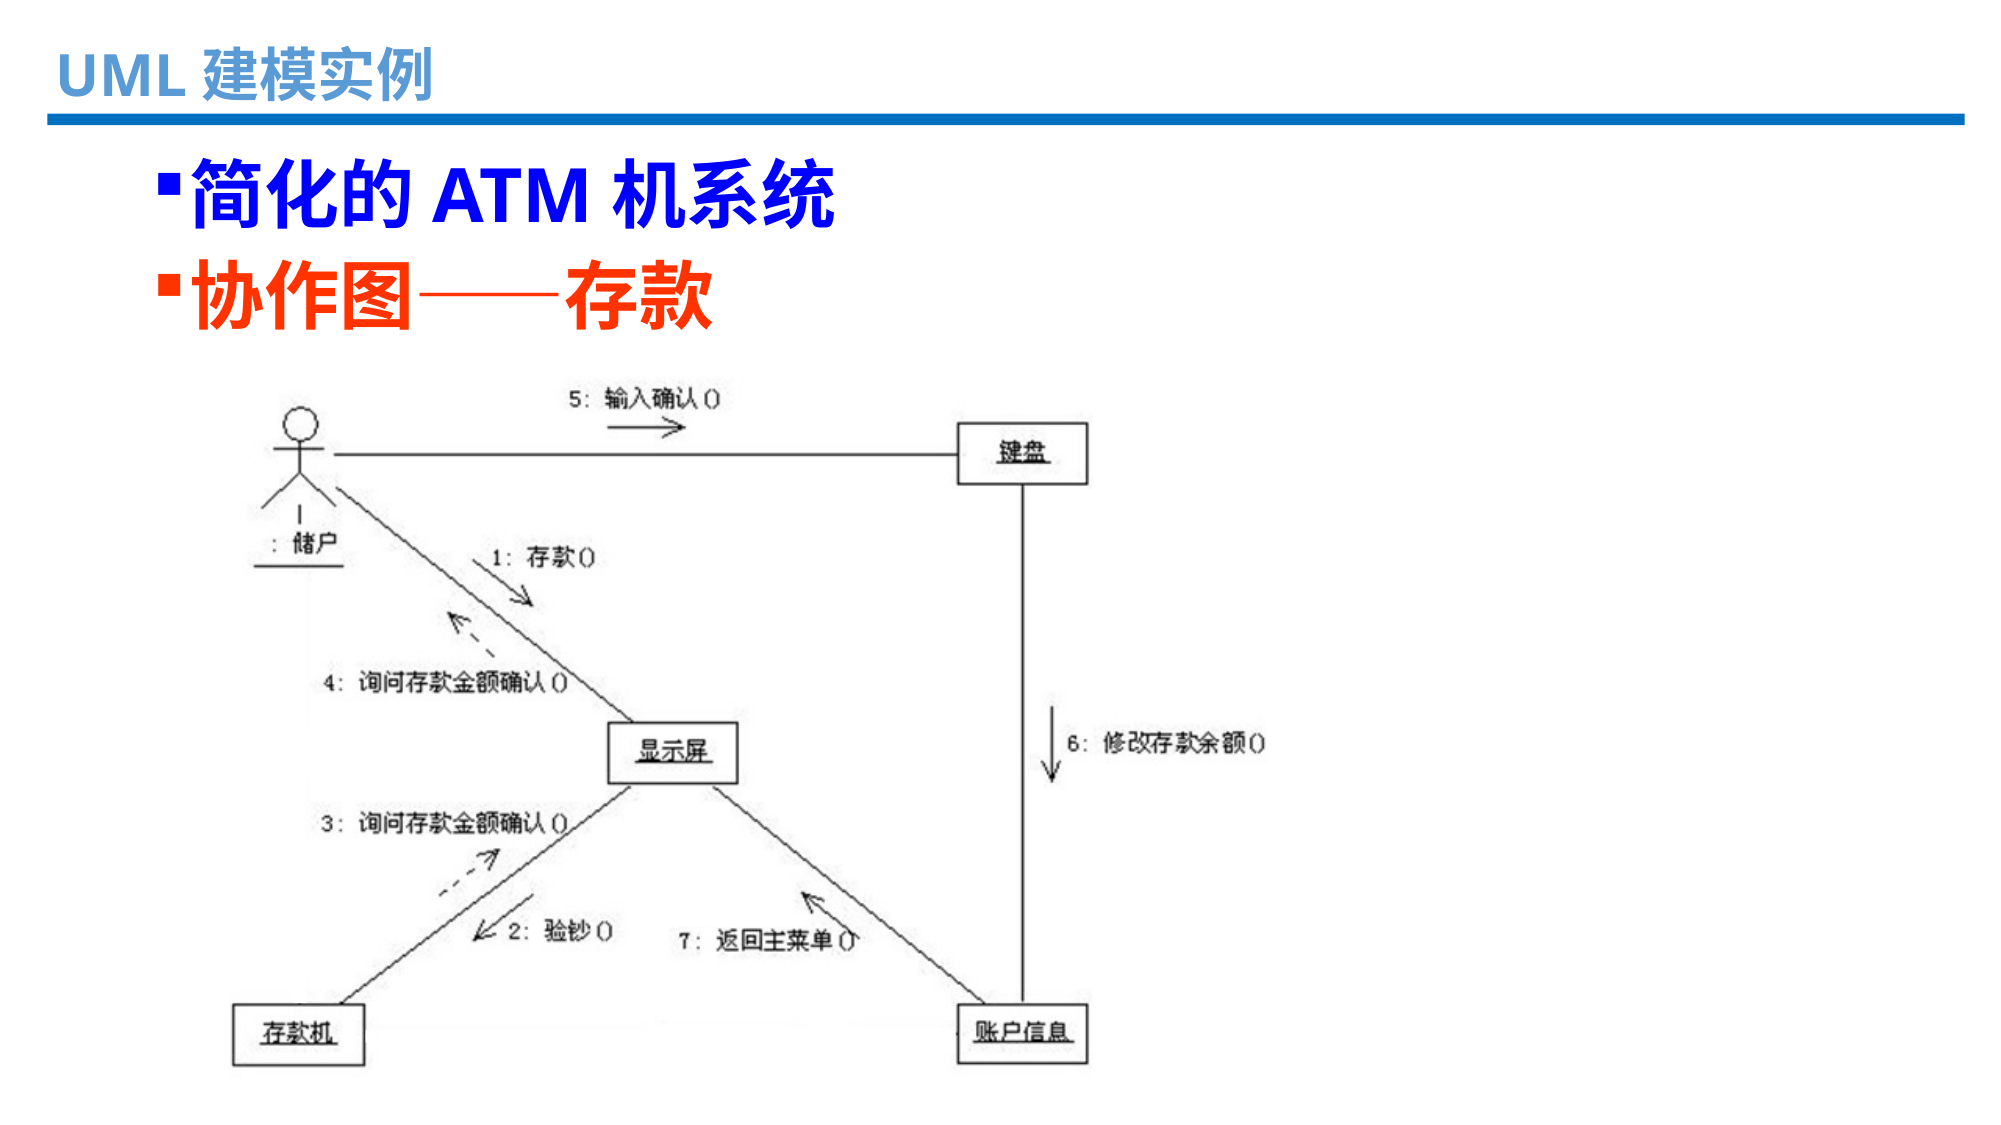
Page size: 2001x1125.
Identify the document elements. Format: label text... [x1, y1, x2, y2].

text_box 简化的ATM机系统 协作图——存款 [137, 149, 1425, 363]
text_box UML建模实例 [40, 30, 450, 116]
picture [217, 363, 1283, 1088]
